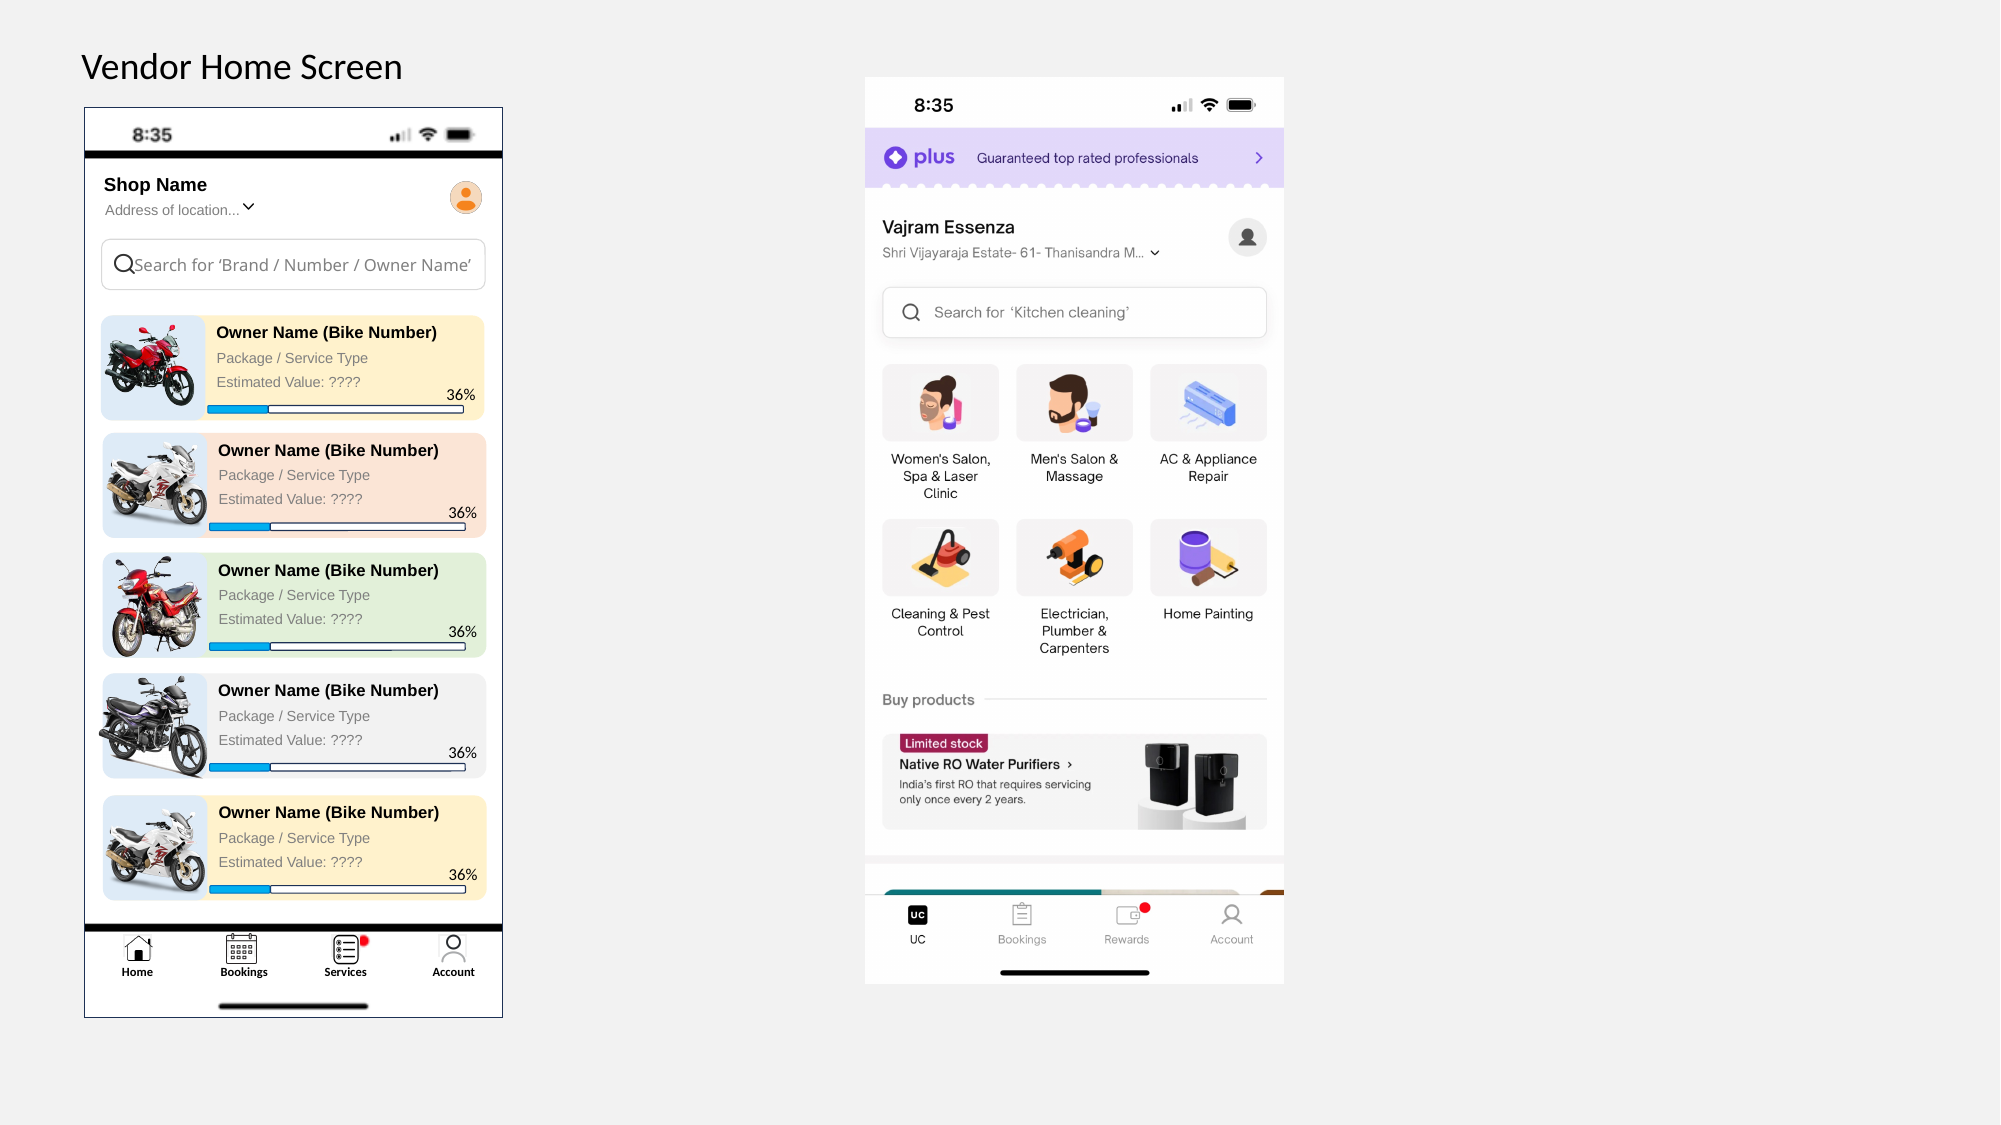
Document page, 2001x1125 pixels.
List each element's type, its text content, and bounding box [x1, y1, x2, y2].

text_box Vendor Home Screen [66, 34, 1942, 95]
picture [865, 77, 1285, 984]
picture [84, 107, 503, 1018]
